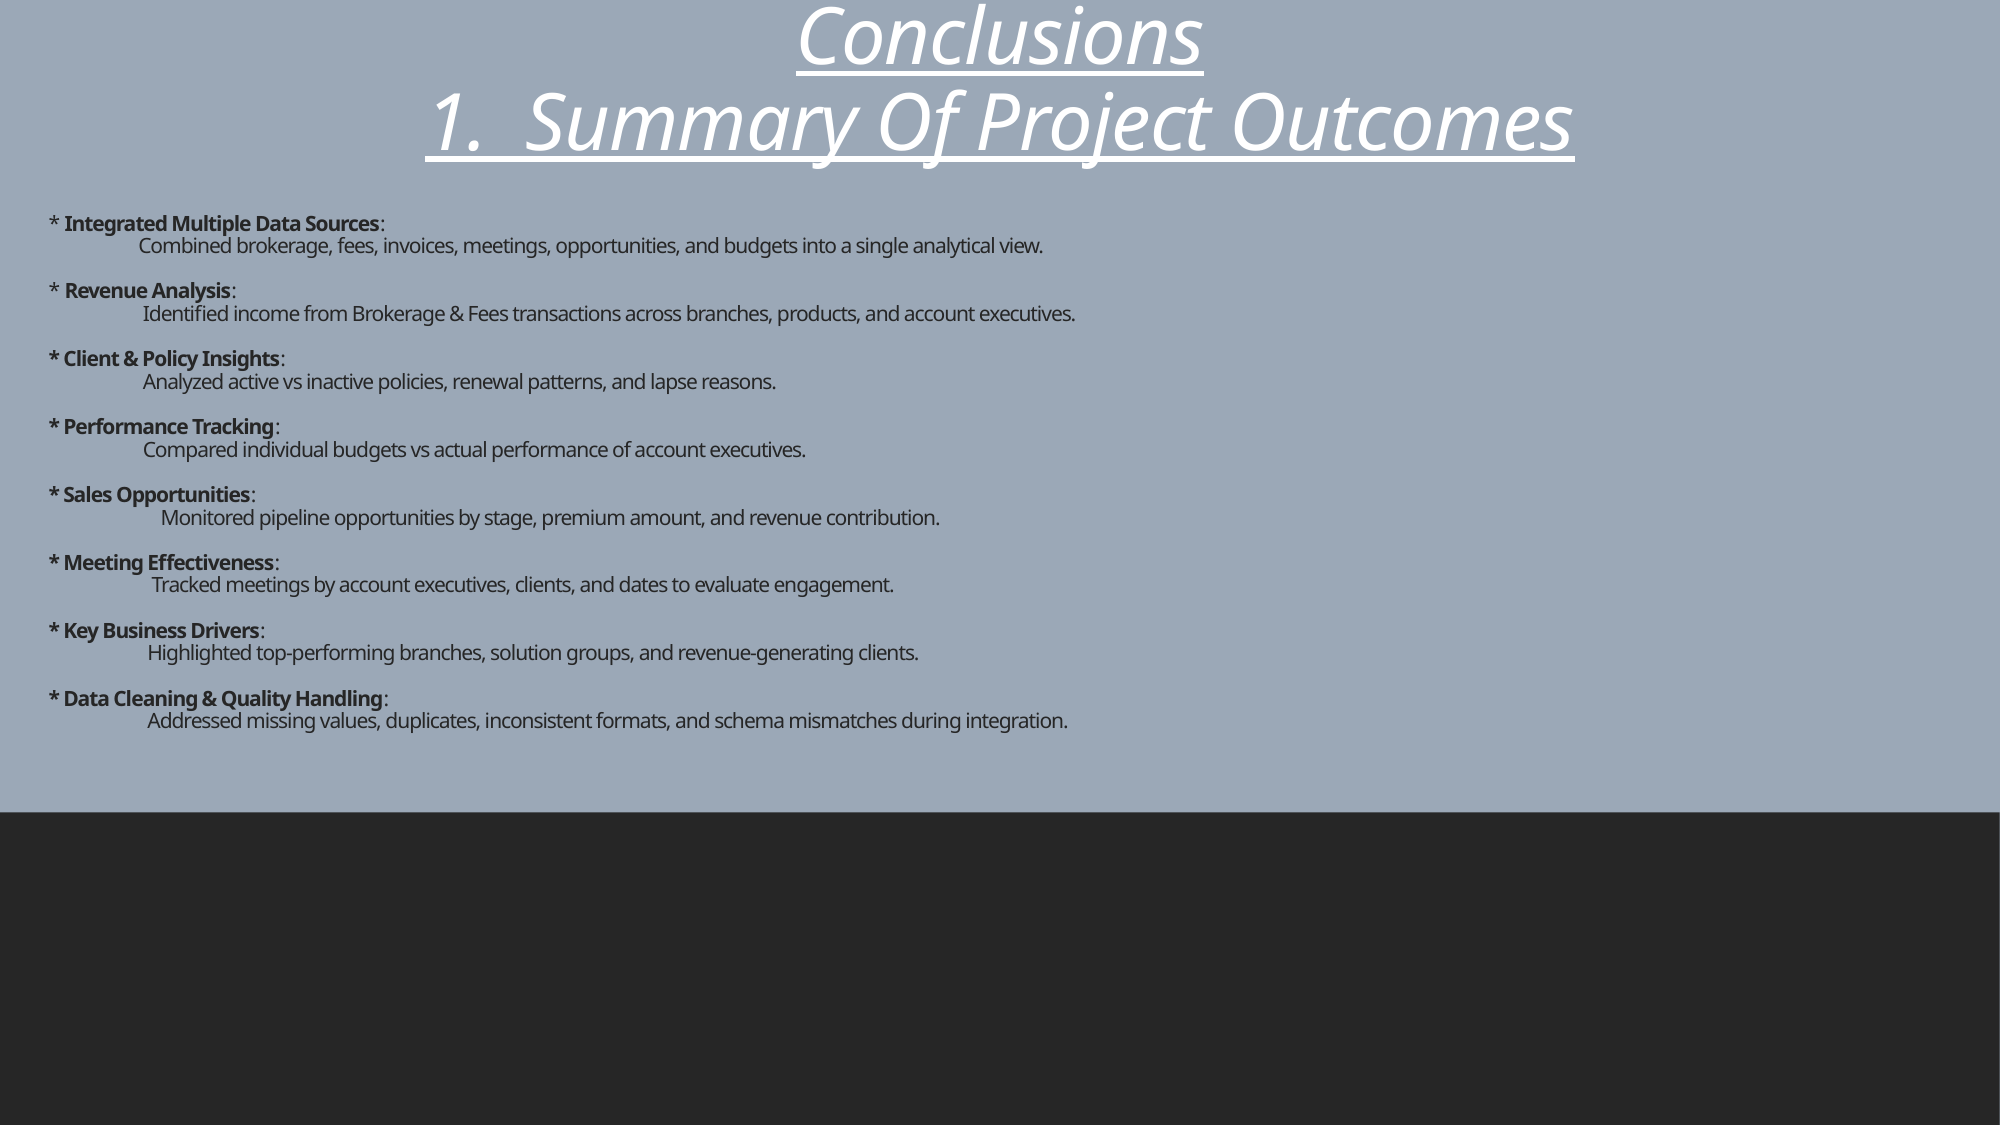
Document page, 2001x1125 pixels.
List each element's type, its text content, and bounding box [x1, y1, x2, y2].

text_box * Integrated Multiple Data Sources: Combined brokerage, fees, invoices, meetings, opportunities, and budgets into a single analytical view. * Revenue Analysis: Identified income from Brokerage & Fees transactions across branches, products, and account executives. * Client & Policy Insights: Analyzed active vs inactive policies, renewal patterns, and lapse reasons. * Performance Tracking: Compared individual budgets vs actual performance of account executives. * Sales Opportunities: Monitored pipeline opportunities by stage, premium amount, and revenue contribution. * Meeting Effectiveness: Tracked meetings by account executives, clients, and dates to evaluate engagement. * Key Business Drivers: Highlighted top-performing branches, solution groups, and revenue-generating clients. * Data Cleaning & Quality Handling: Addressed missing values, duplicates, inconsistent formats, and schema mismatches during integration. [33, 201, 1464, 741]
text_box [0, 811, 2000, 1125]
text_box [0, 0, 2000, 811]
title Conclusions 1. Summary Of Project Outcomes [174, 33, 1825, 131]
